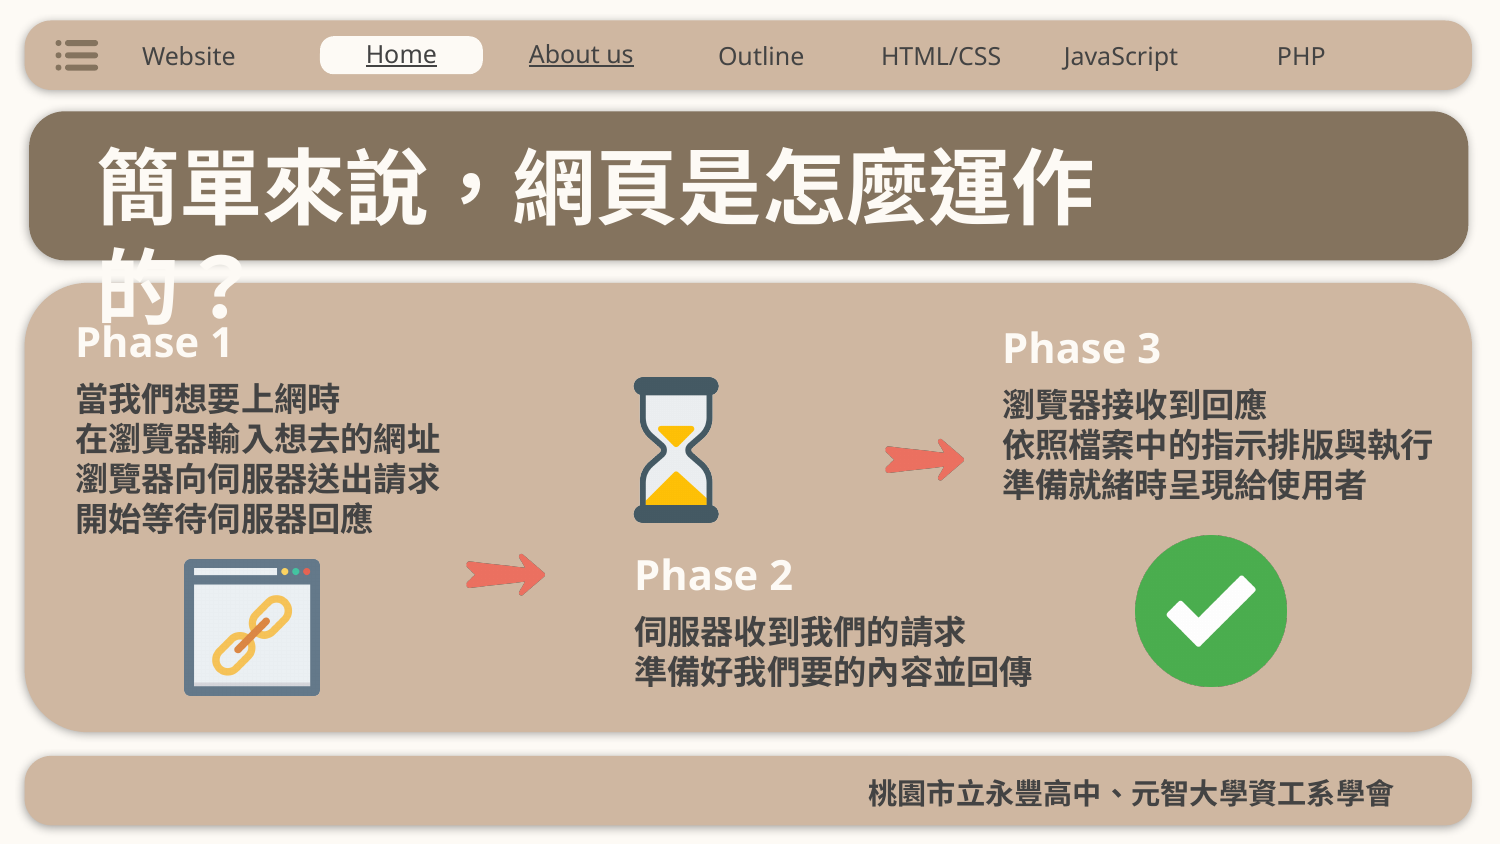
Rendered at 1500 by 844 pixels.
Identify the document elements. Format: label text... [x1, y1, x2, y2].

text_box Outline [679, 36, 843, 75]
text_box Home [319, 36, 483, 75]
picture [466, 535, 545, 614]
text_box [29, 111, 1469, 261]
subtitle Phase 1 [60, 295, 385, 363]
text_box Phase 3 [987, 301, 1312, 369]
picture [183, 559, 321, 697]
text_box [55, 39, 99, 71]
picture [884, 420, 964, 499]
picture [602, 377, 749, 523]
text_box PHP [1219, 36, 1383, 75]
text_box 伺服器收到我們的請求 準備好我們要的內容並回傳 [619, 596, 1061, 702]
text_box 瀏覽器接收到回應 依照檔案中的指示排版與執行 準備就緒時呈現給使用者 [987, 369, 1452, 550]
text_box [24, 282, 1472, 733]
picture [1135, 535, 1287, 687]
text_box 簡單來說，網頁是怎麼運作的？ [81, 120, 1251, 241]
text_box JavaScript [1039, 36, 1203, 75]
text_box HTML/CSS [859, 36, 1023, 75]
text_box Website [127, 39, 290, 72]
text_box Phase 2 [619, 528, 944, 596]
text_box 桃園市立永豐高中、元智大學資工系學會 [825, 776, 1438, 810]
text_box About us [499, 36, 663, 75]
subtitle 當我們想要上網時 在瀏覽器輸入想去的網址 瀏覽器向伺服器送出請求 開始等待伺服器回應 [60, 363, 466, 544]
